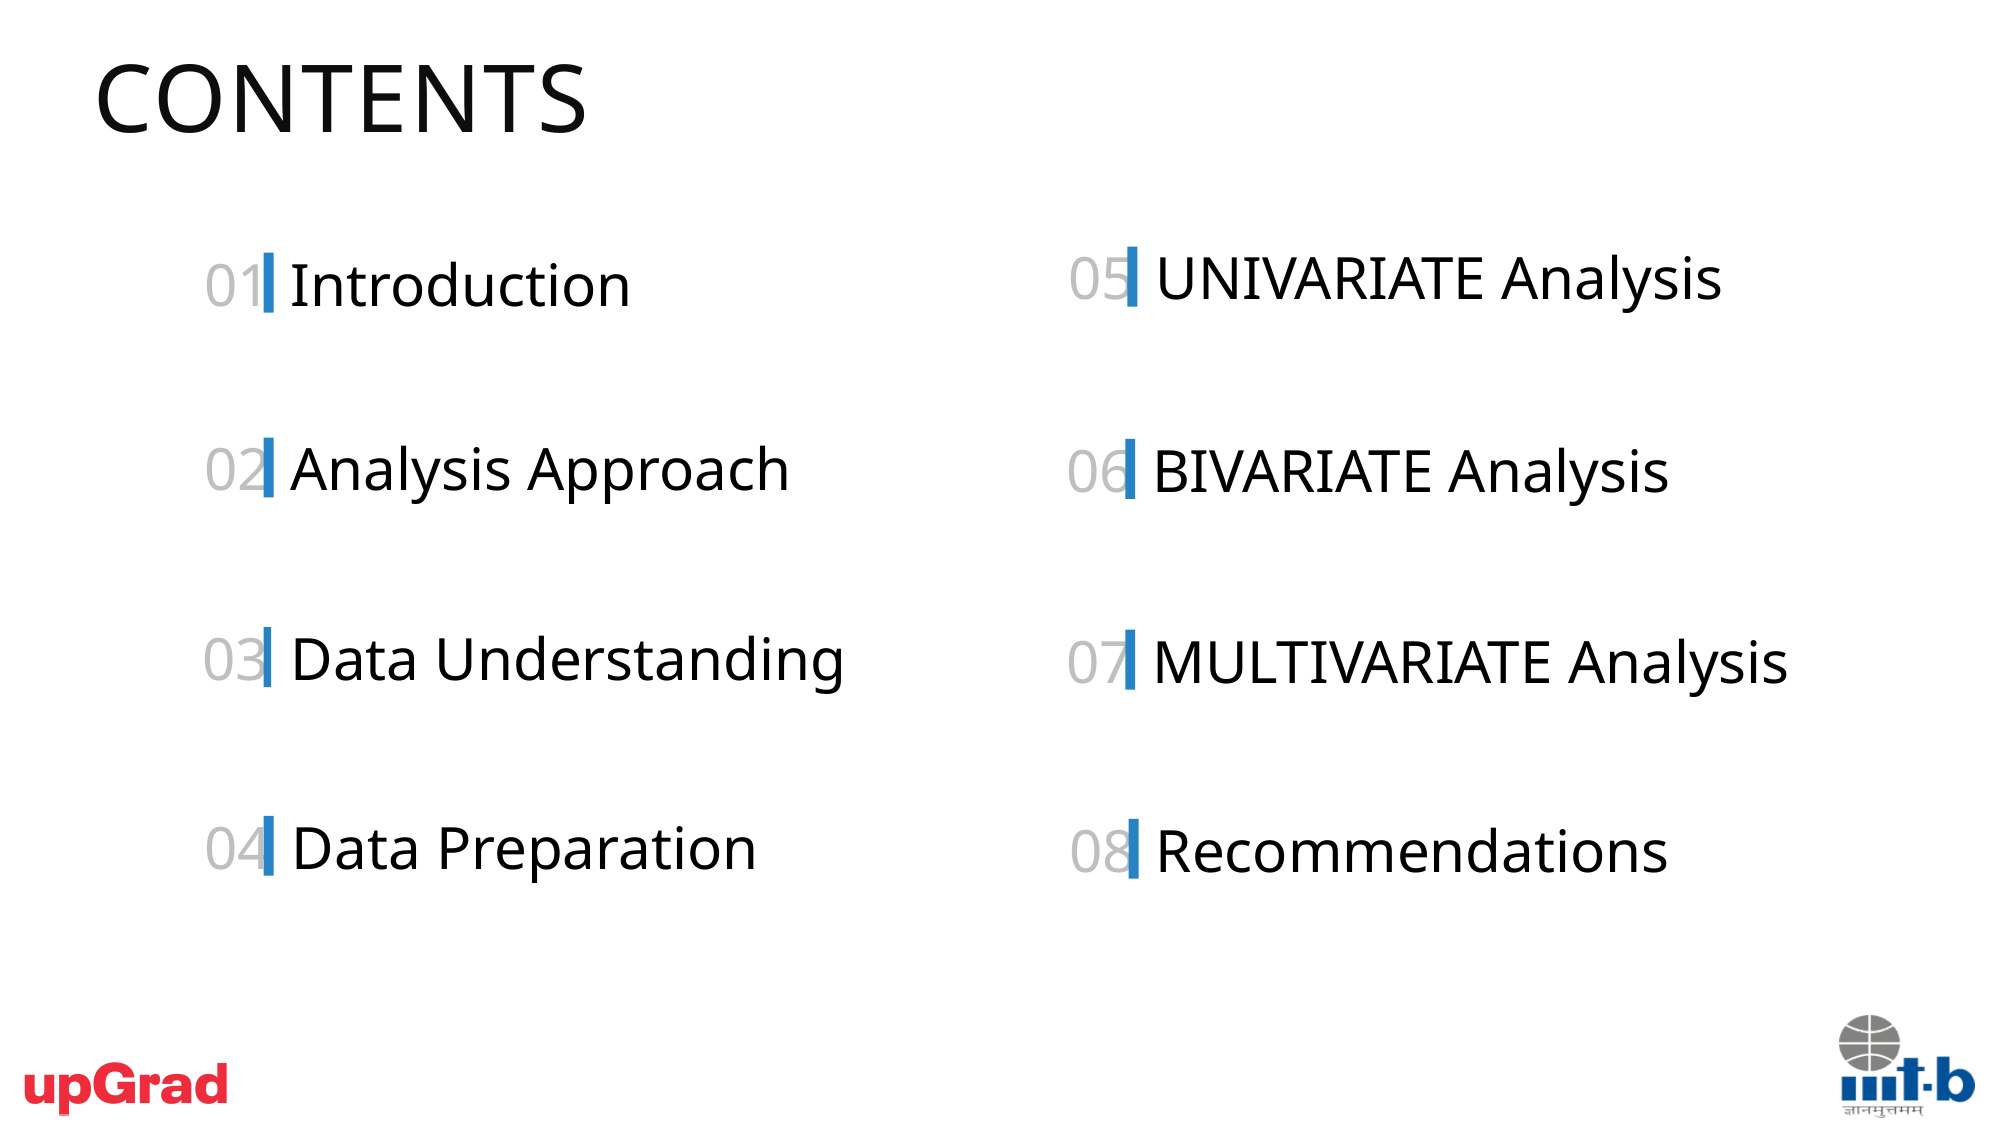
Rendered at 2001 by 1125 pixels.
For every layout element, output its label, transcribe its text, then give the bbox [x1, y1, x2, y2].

text_box 08 [1028, 818, 1128, 879]
text_box BIVARIATE Analysis [1137, 438, 1838, 499]
text_box 03 [198, 627, 263, 688]
text_box UNIVARIATE Analysis [1140, 246, 1841, 307]
text_box Introduction [275, 252, 976, 313]
text_box [1128, 818, 1139, 879]
text_box 04 [163, 815, 263, 876]
text_box Data Understanding [275, 627, 976, 688]
text_box [1127, 246, 1138, 307]
text_box [263, 815, 274, 876]
text_box [1125, 629, 1136, 690]
text_box [263, 627, 272, 688]
text_box 05 [1027, 246, 1127, 307]
text_box 06 [1024, 438, 1125, 499]
text_box 01 [163, 252, 263, 313]
text_box [275, 405, 1686, 466]
text_box [263, 252, 274, 313]
text_box [1125, 438, 1136, 499]
text_box MULTIVARIATE Analysis [1137, 629, 1838, 690]
text_box 02 [163, 437, 263, 498]
text_box Recommendations [1140, 818, 1841, 879]
picture [24, 1062, 227, 1116]
text_box Data Preparation [276, 815, 977, 876]
text_box [263, 437, 274, 498]
picture [1839, 1015, 1975, 1118]
text_box 07 [1024, 629, 1125, 690]
text_box Contents [78, 53, 1674, 218]
text_box Analysis Approach [275, 466, 976, 498]
